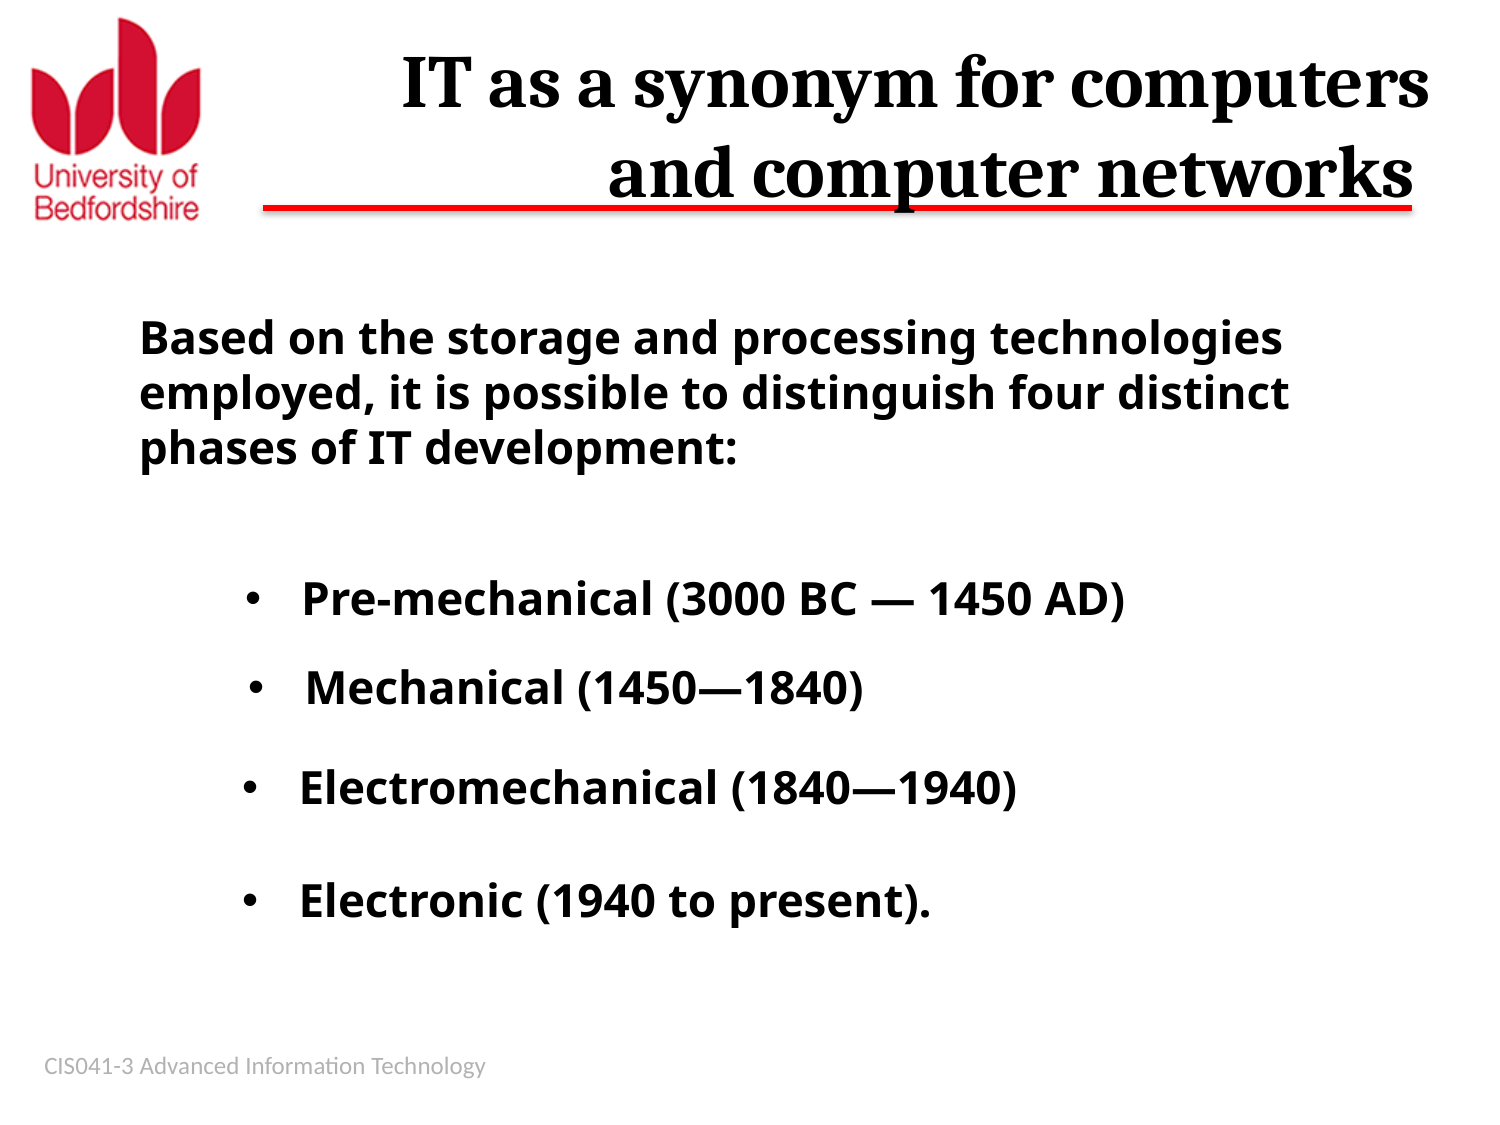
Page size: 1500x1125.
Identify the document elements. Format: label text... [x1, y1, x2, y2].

text_box Based on the storage and processing technologies employed, it is possible to distinguish four distinct phases of IT development: [123, 300, 1474, 481]
text_box Electronic (1940 to present). [227, 864, 1178, 935]
text_box Pre-mechanical (3000 BC — 1450 AD) [230, 562, 1317, 633]
text_box Electromechanical (1840—1940) [227, 751, 1279, 822]
picture [0, 0, 237, 236]
text_box Mechanical (1450—1840) [233, 651, 1024, 722]
footer CIS041-3 Advanced Information Technology [29, 1035, 750, 1095]
title IT as a synonym for computers and computer networks [277, 66, 1447, 179]
